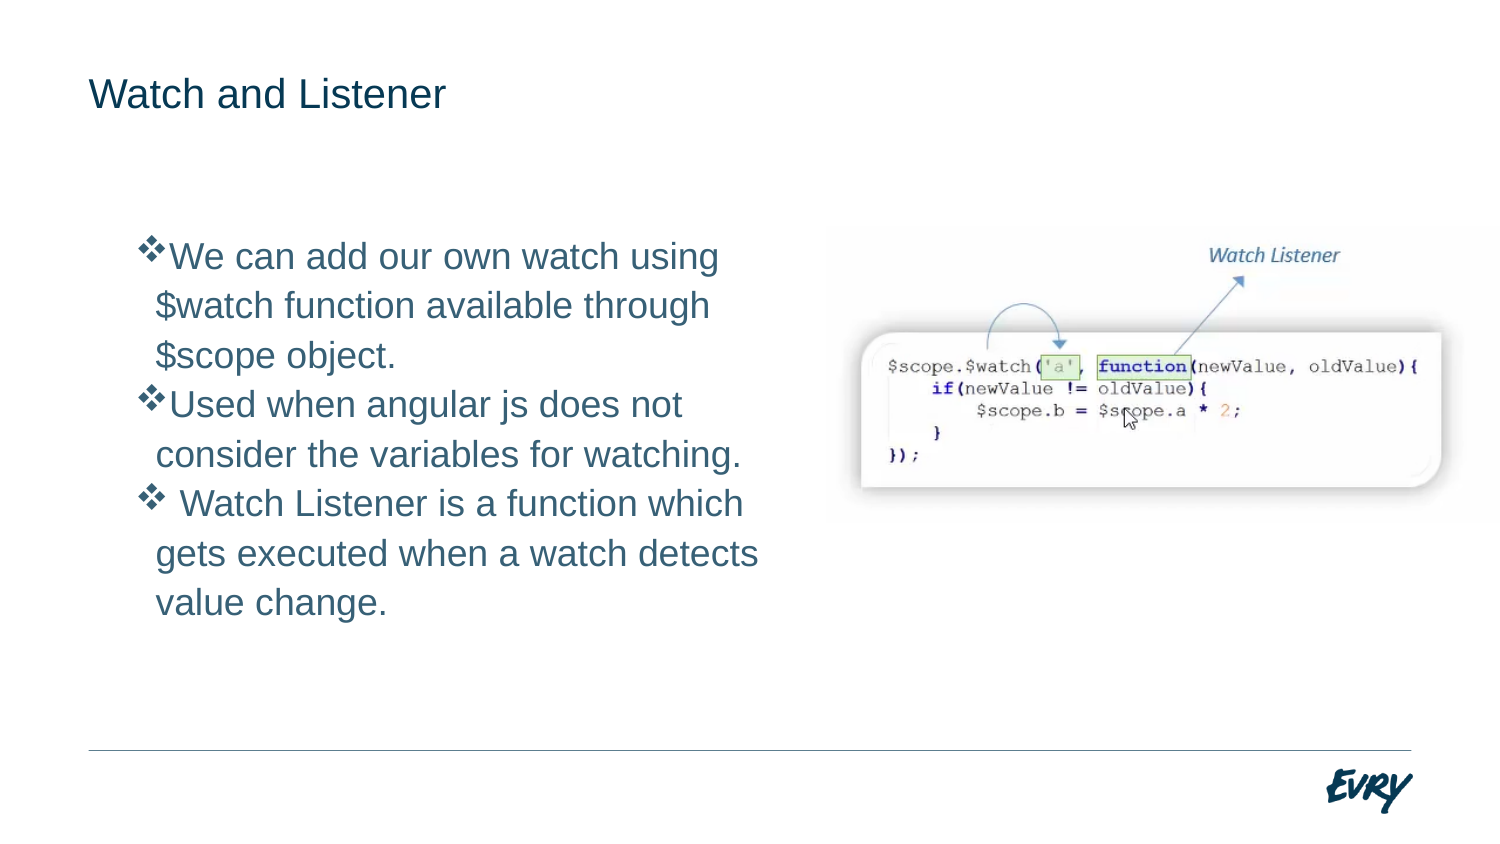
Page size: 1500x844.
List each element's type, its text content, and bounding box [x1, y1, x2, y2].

title Watch and Listener [88, 62, 556, 227]
picture [826, 226, 1500, 523]
picture [1326, 768, 1413, 814]
picture [1376, 779, 1383, 785]
list We can add our own watch using $watch function available through $scope object. Used when angular js does not consider the variables for watching. Watch Listener is a function which gets executed when a watch detects value change. [134, 227, 810, 723]
picture [1388, 779, 1413, 814]
